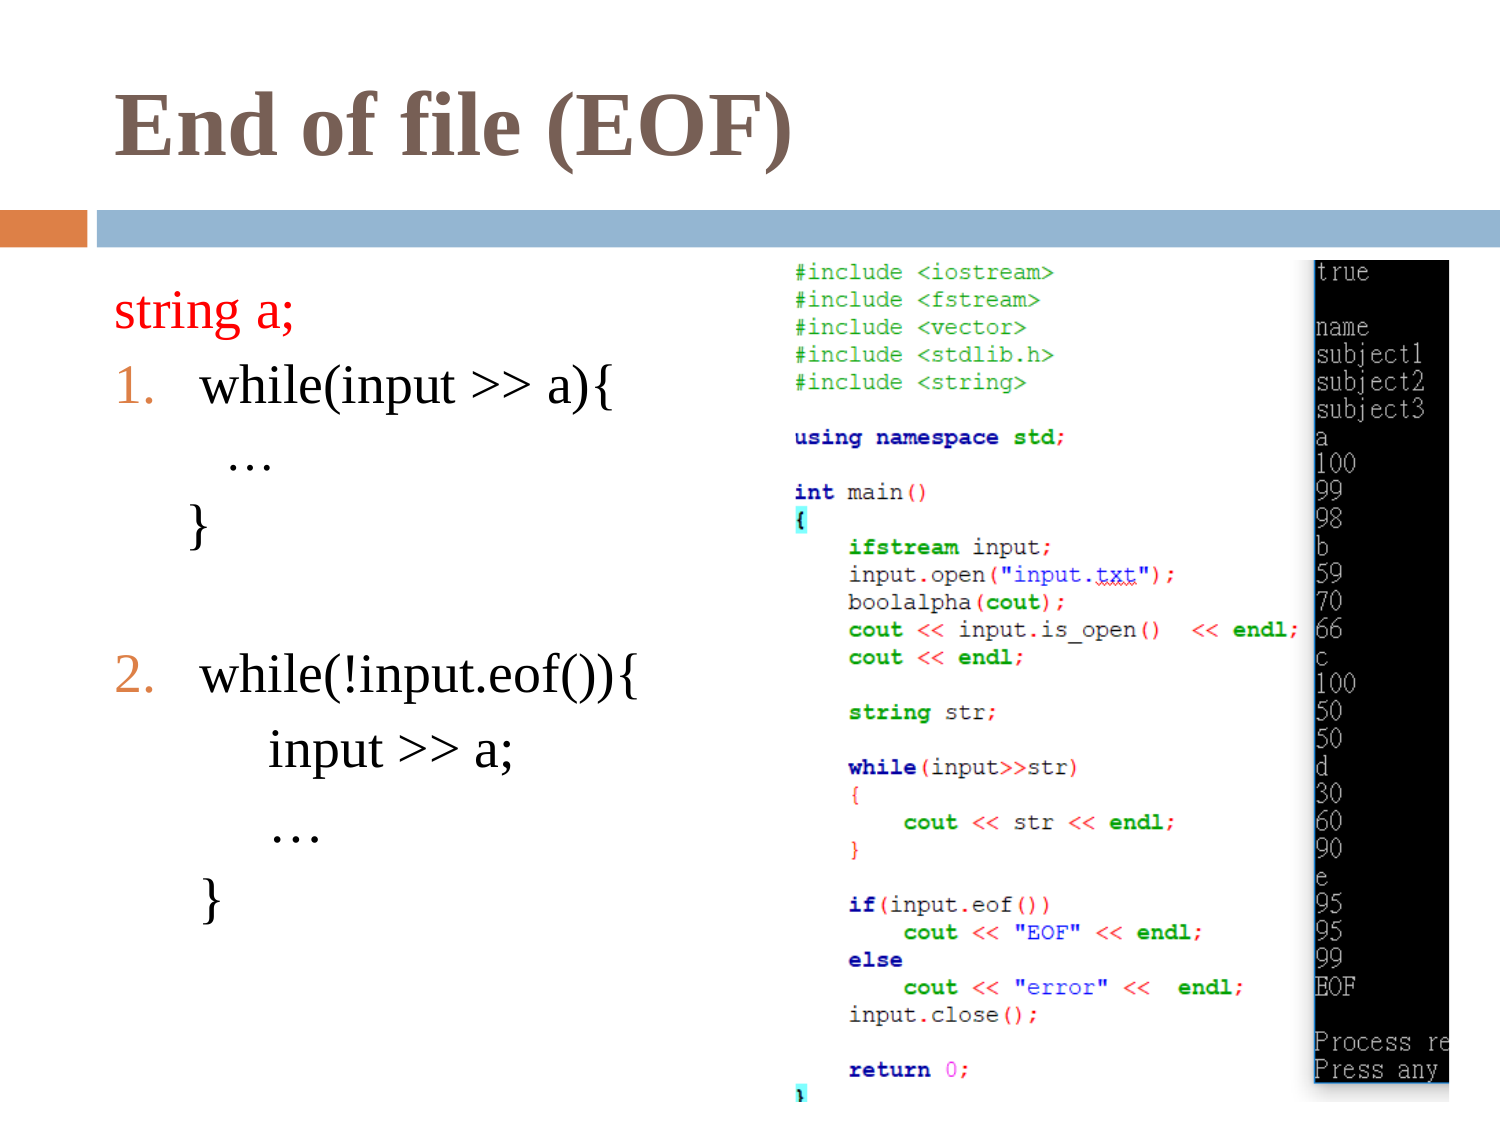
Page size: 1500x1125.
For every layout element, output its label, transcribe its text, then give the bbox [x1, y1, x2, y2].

title End of file (EOF) [99, 37, 1438, 200]
picture [795, 260, 1450, 1102]
list string a; while(input >> a){ … } while(!input.eof()){ input >> a; … } [99, 273, 778, 1024]
